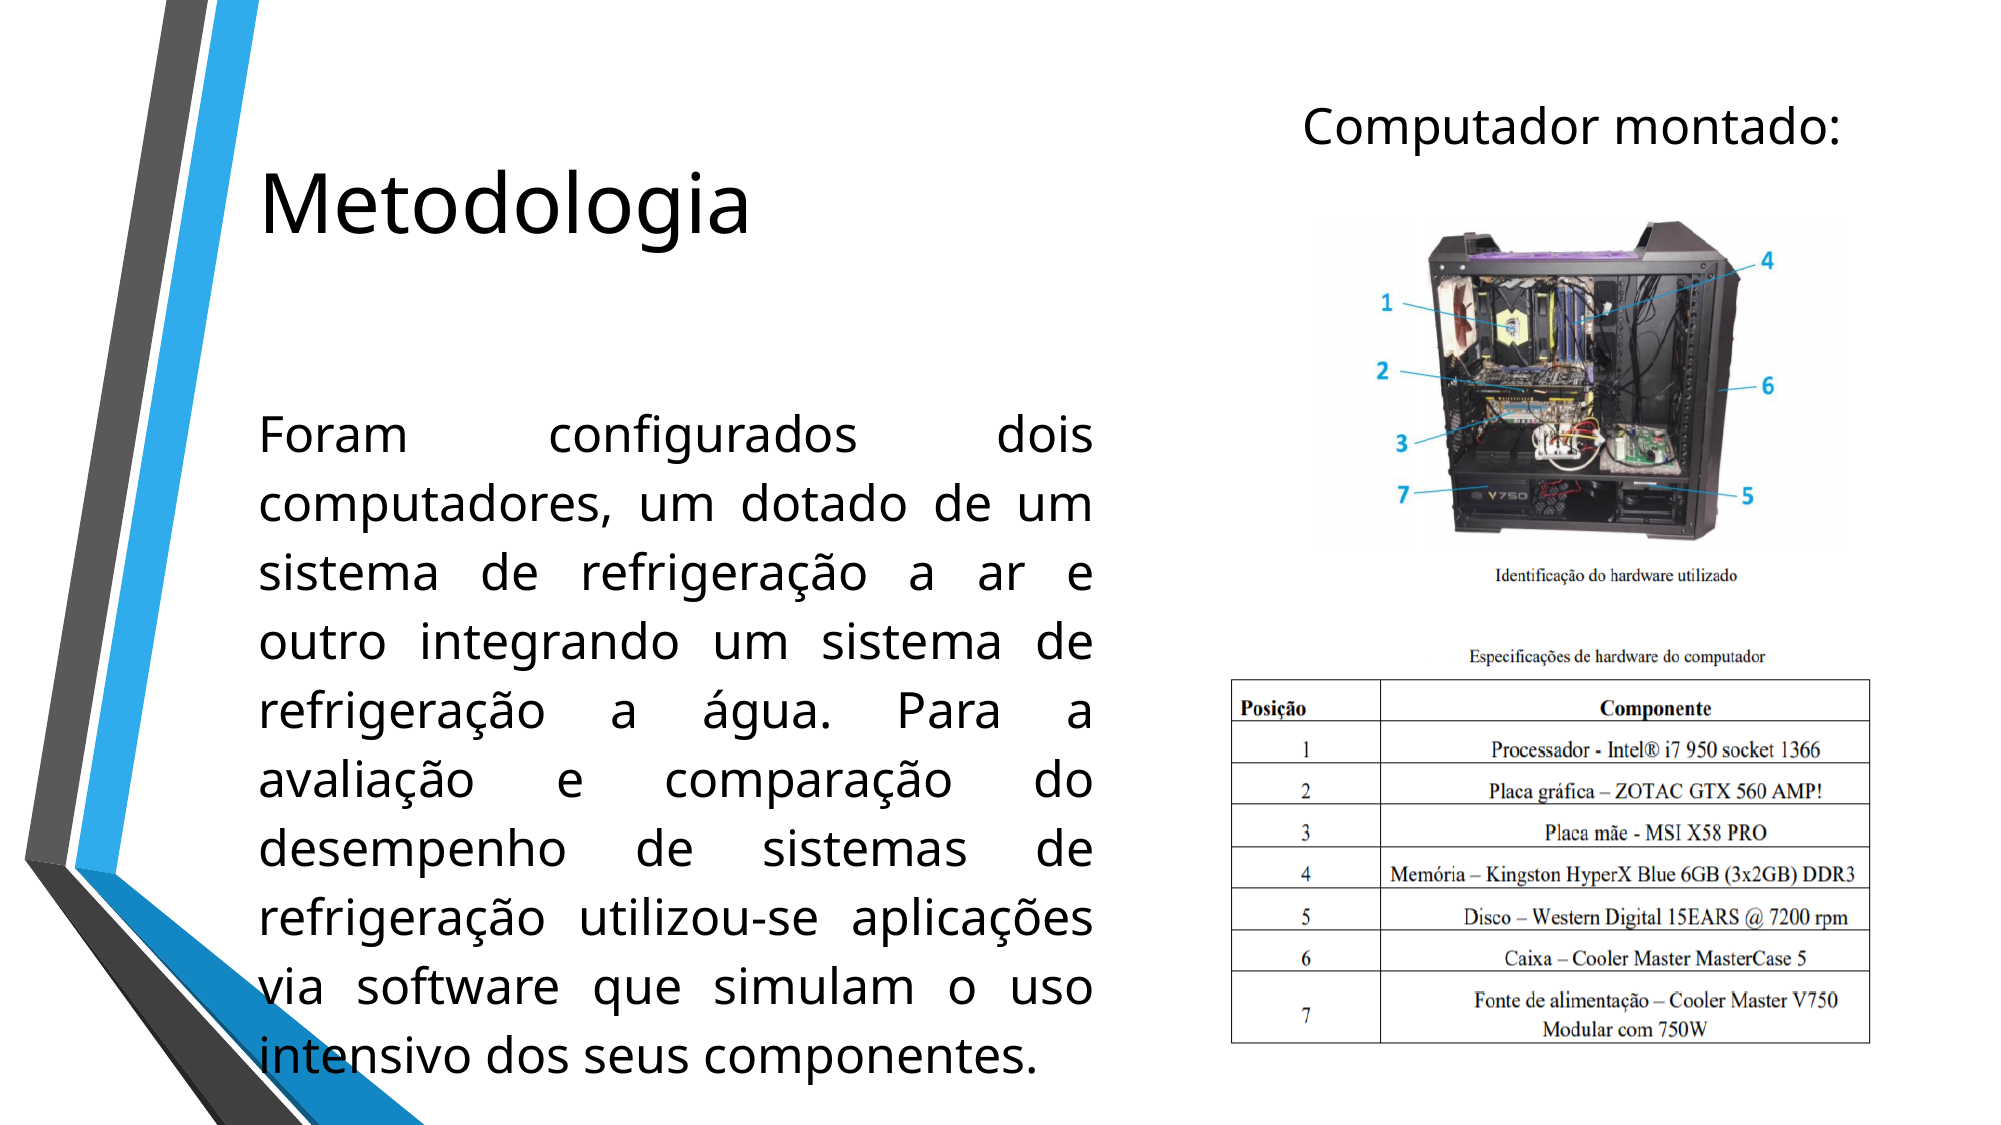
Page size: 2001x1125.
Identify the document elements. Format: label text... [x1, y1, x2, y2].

picture [1174, 192, 1931, 1073]
title Metodologia [243, 117, 1887, 284]
text_box Computador montado: [1287, 87, 1857, 162]
list Foram configurados dois computadores, um dotado de um sistema de refrigeração a ar e outro integrando um sistema de refrigeração a água. Para a avaliação e comparação do desempenho de sistemas de refrigeração utilizou-se aplicações via software que simulam o uso intensivo dos seus componentes. [243, 386, 1110, 1125]
